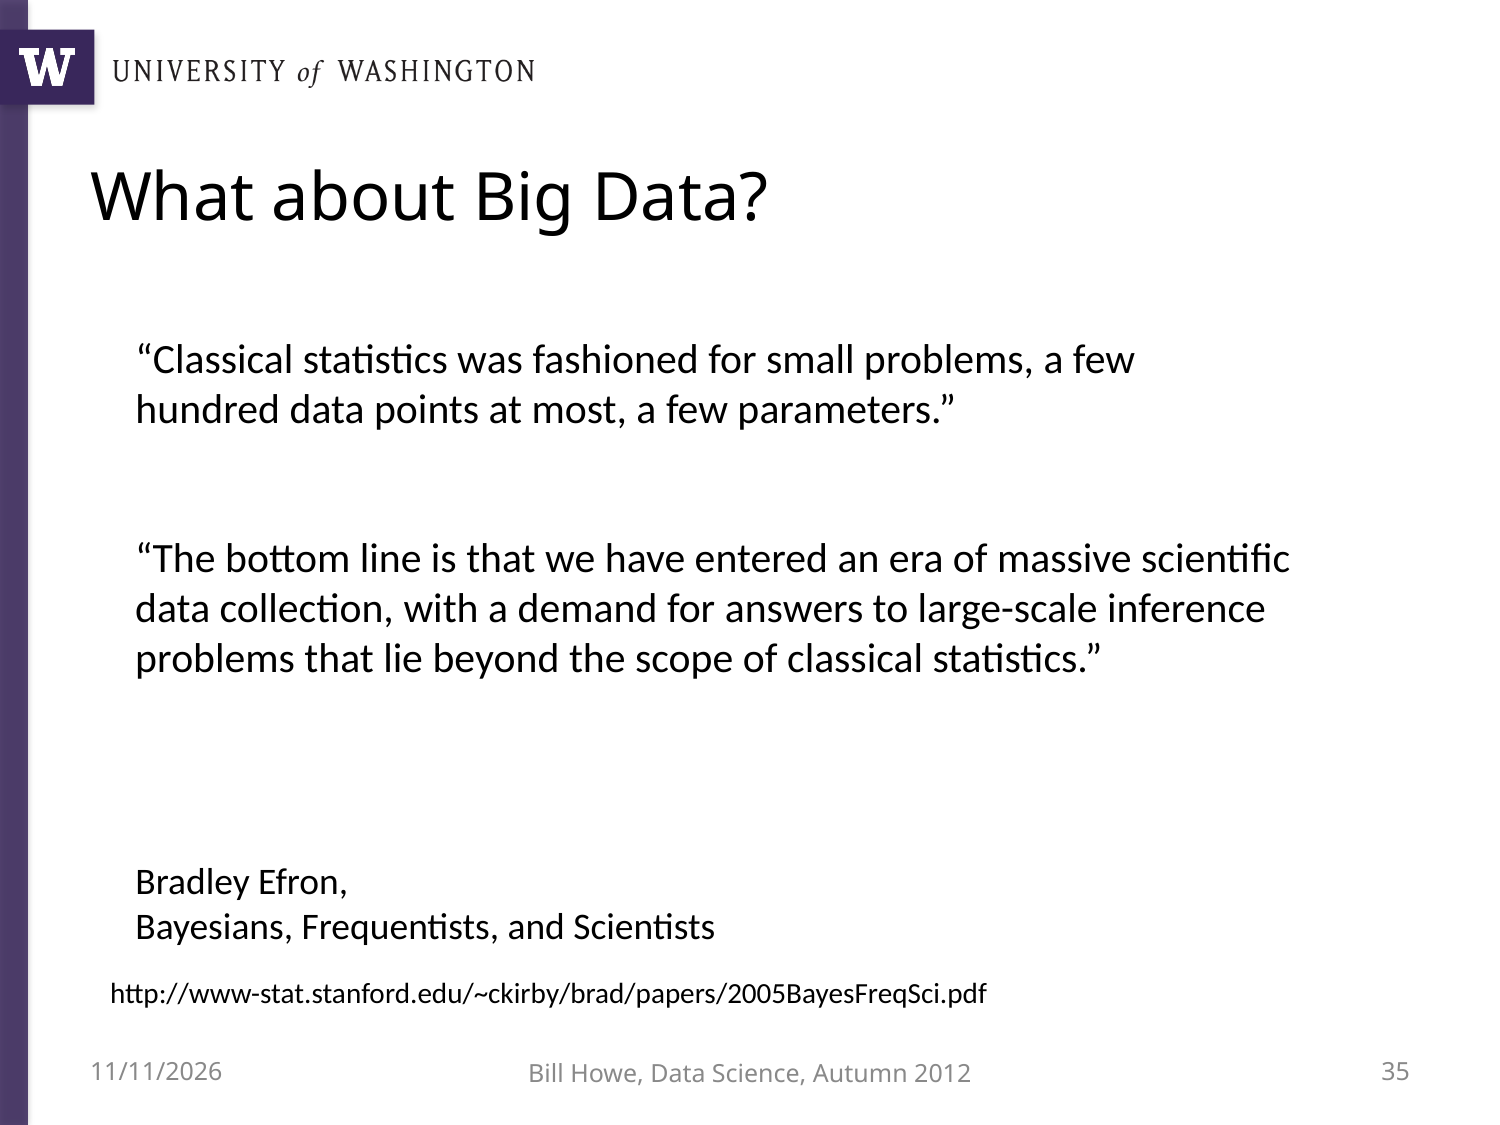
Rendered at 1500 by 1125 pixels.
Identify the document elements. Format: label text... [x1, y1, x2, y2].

text_box “The bottom line is that we have entered an era of massive scientiﬁc data collection, with a demand for answers to large-scale inference problems that lie beyond the scope of classical statistics.” [120, 523, 1383, 689]
text_box “Classical statistics was fashioned for small problems, a few hundred data points at most, a few parameters.” [120, 324, 1296, 440]
slide_number 35 [1074, 1042, 1425, 1103]
title What about Big Data? [75, 125, 1425, 263]
footer Bill Howe, Data Science, Autumn 2012 [512, 1042, 988, 1103]
picture [112, 59, 534, 88]
text_box Bradley Efron, Bayesians, Frequentists, and Scientists [120, 849, 1146, 955]
picture [19, 48, 75, 86]
text_box http://www-stat.stanford.edu/~ckirby/brad/papers/2005BayesFreqSci.pdf [95, 966, 1213, 1017]
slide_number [75, 1042, 425, 1103]
